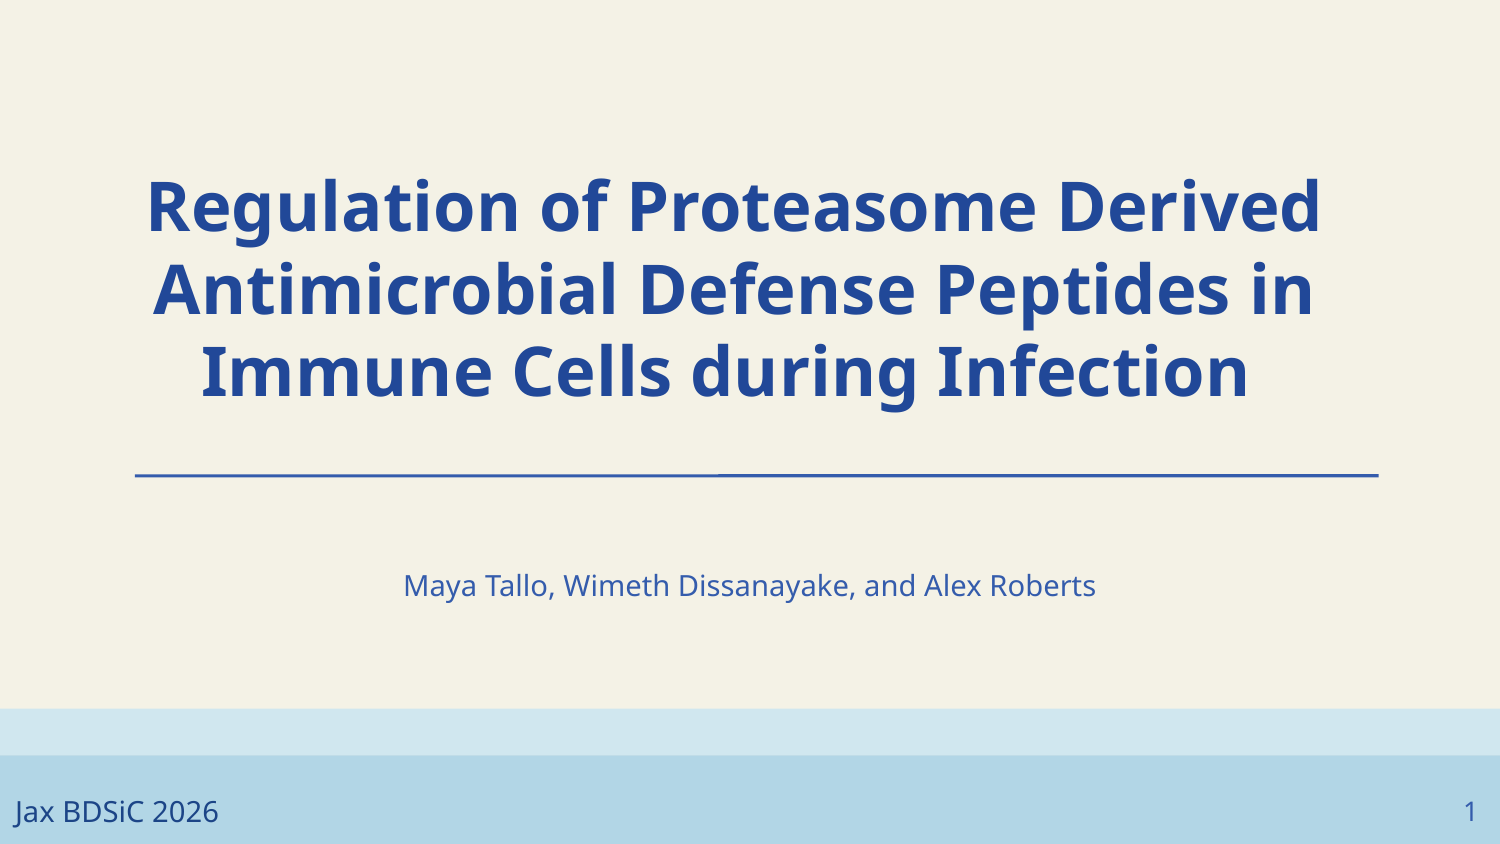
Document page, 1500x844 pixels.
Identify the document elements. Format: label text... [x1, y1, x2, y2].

slide_number ‹#› [1403, 779, 1494, 844]
text_box Maya Tallo, Wimeth Dissanayake, and Alex Roberts [162, 552, 1338, 626]
text_box Regulation of Proteasome Derived Antimicrobial Defense Peptides in Immune Cells during Infection [124, 148, 1346, 552]
text_box Jax BDSiC 2026 [0, 778, 493, 844]
